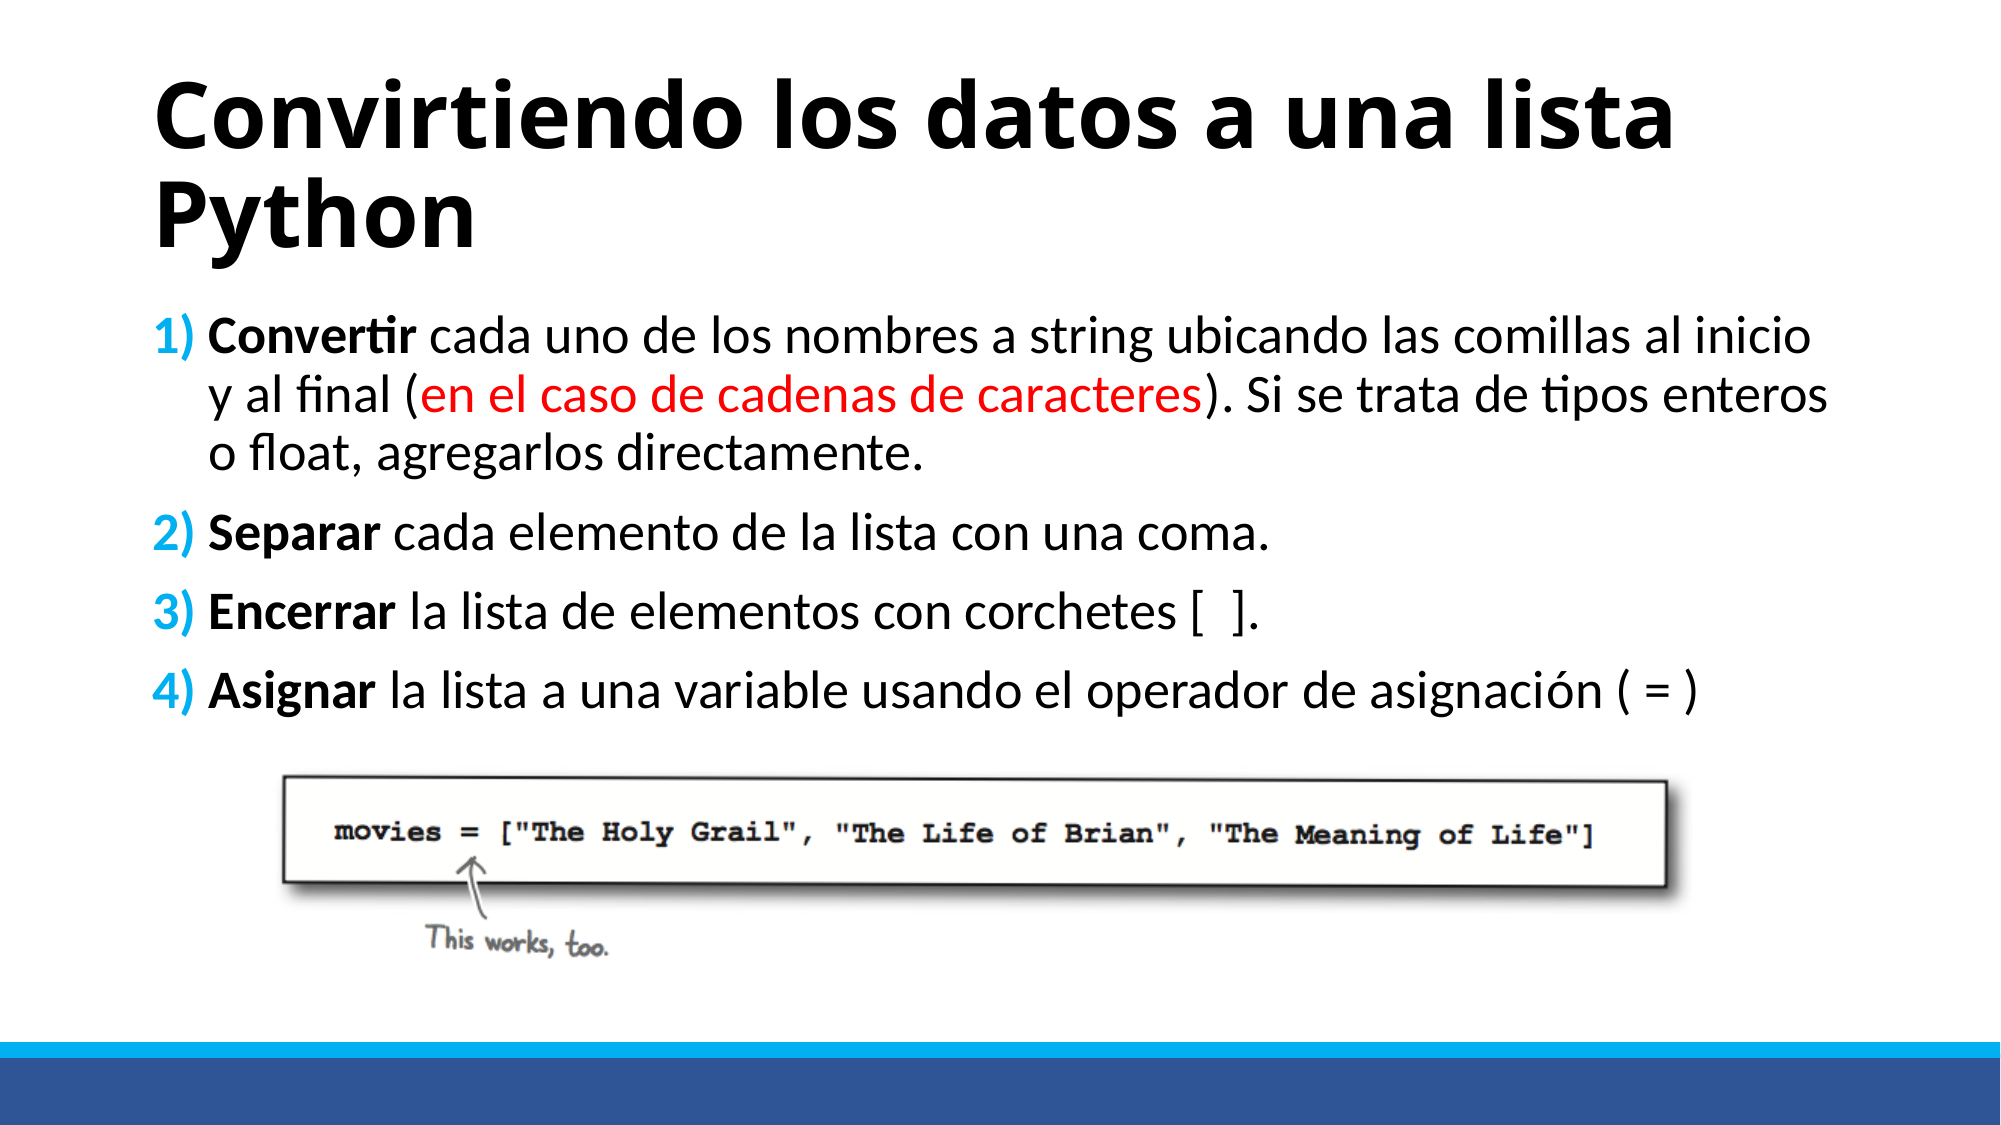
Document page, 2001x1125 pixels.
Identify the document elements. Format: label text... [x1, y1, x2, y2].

title Convirtiendo los datos a una lista Python [137, 59, 1863, 278]
list Convertir cada uno de los nombres a string ubicando las comillas al inicio y al final (en el caso de cadenas de caracteres). Si se trata de tipos enteros o float, agregarlos directamente. Separar cada elemento de la lista con una coma. Encerrar la lista de elementos con corchetes [ ]. Asignar la lista a una variable usando el operador de asignación ( = ) [137, 299, 1863, 1014]
picture [249, 734, 1750, 989]
